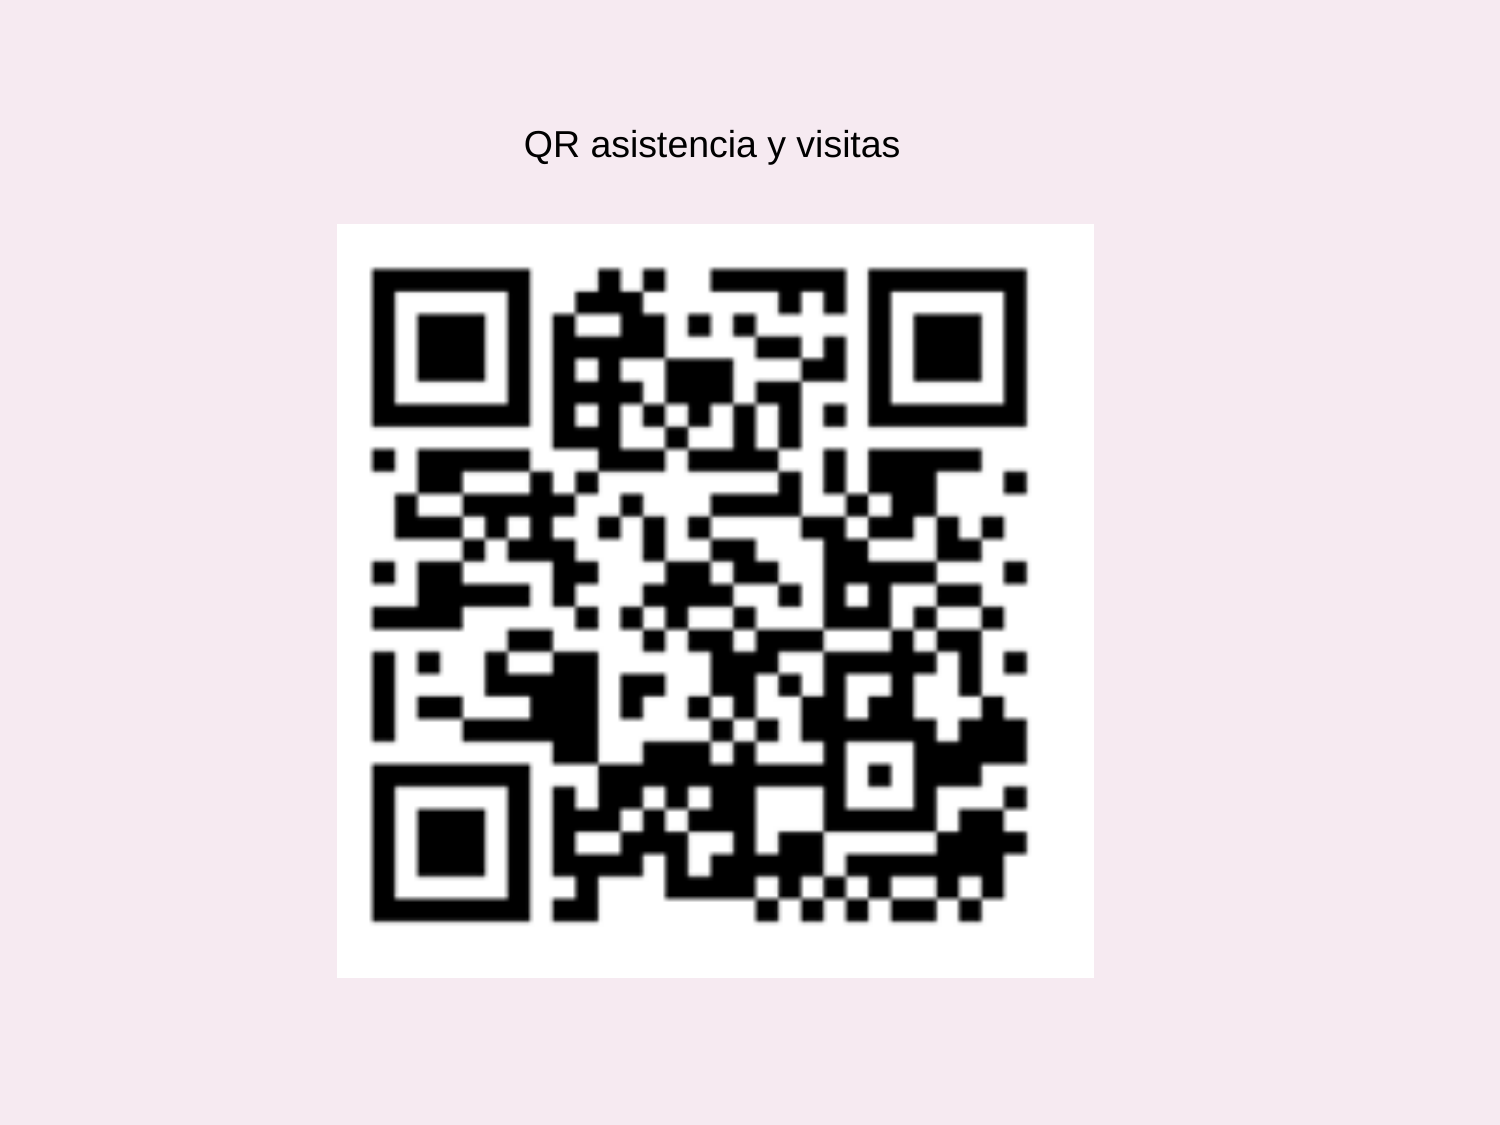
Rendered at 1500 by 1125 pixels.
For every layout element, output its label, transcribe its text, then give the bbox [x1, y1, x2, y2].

text_box QR asistencia y visitas [337, 112, 1088, 173]
picture [337, 224, 1094, 978]
